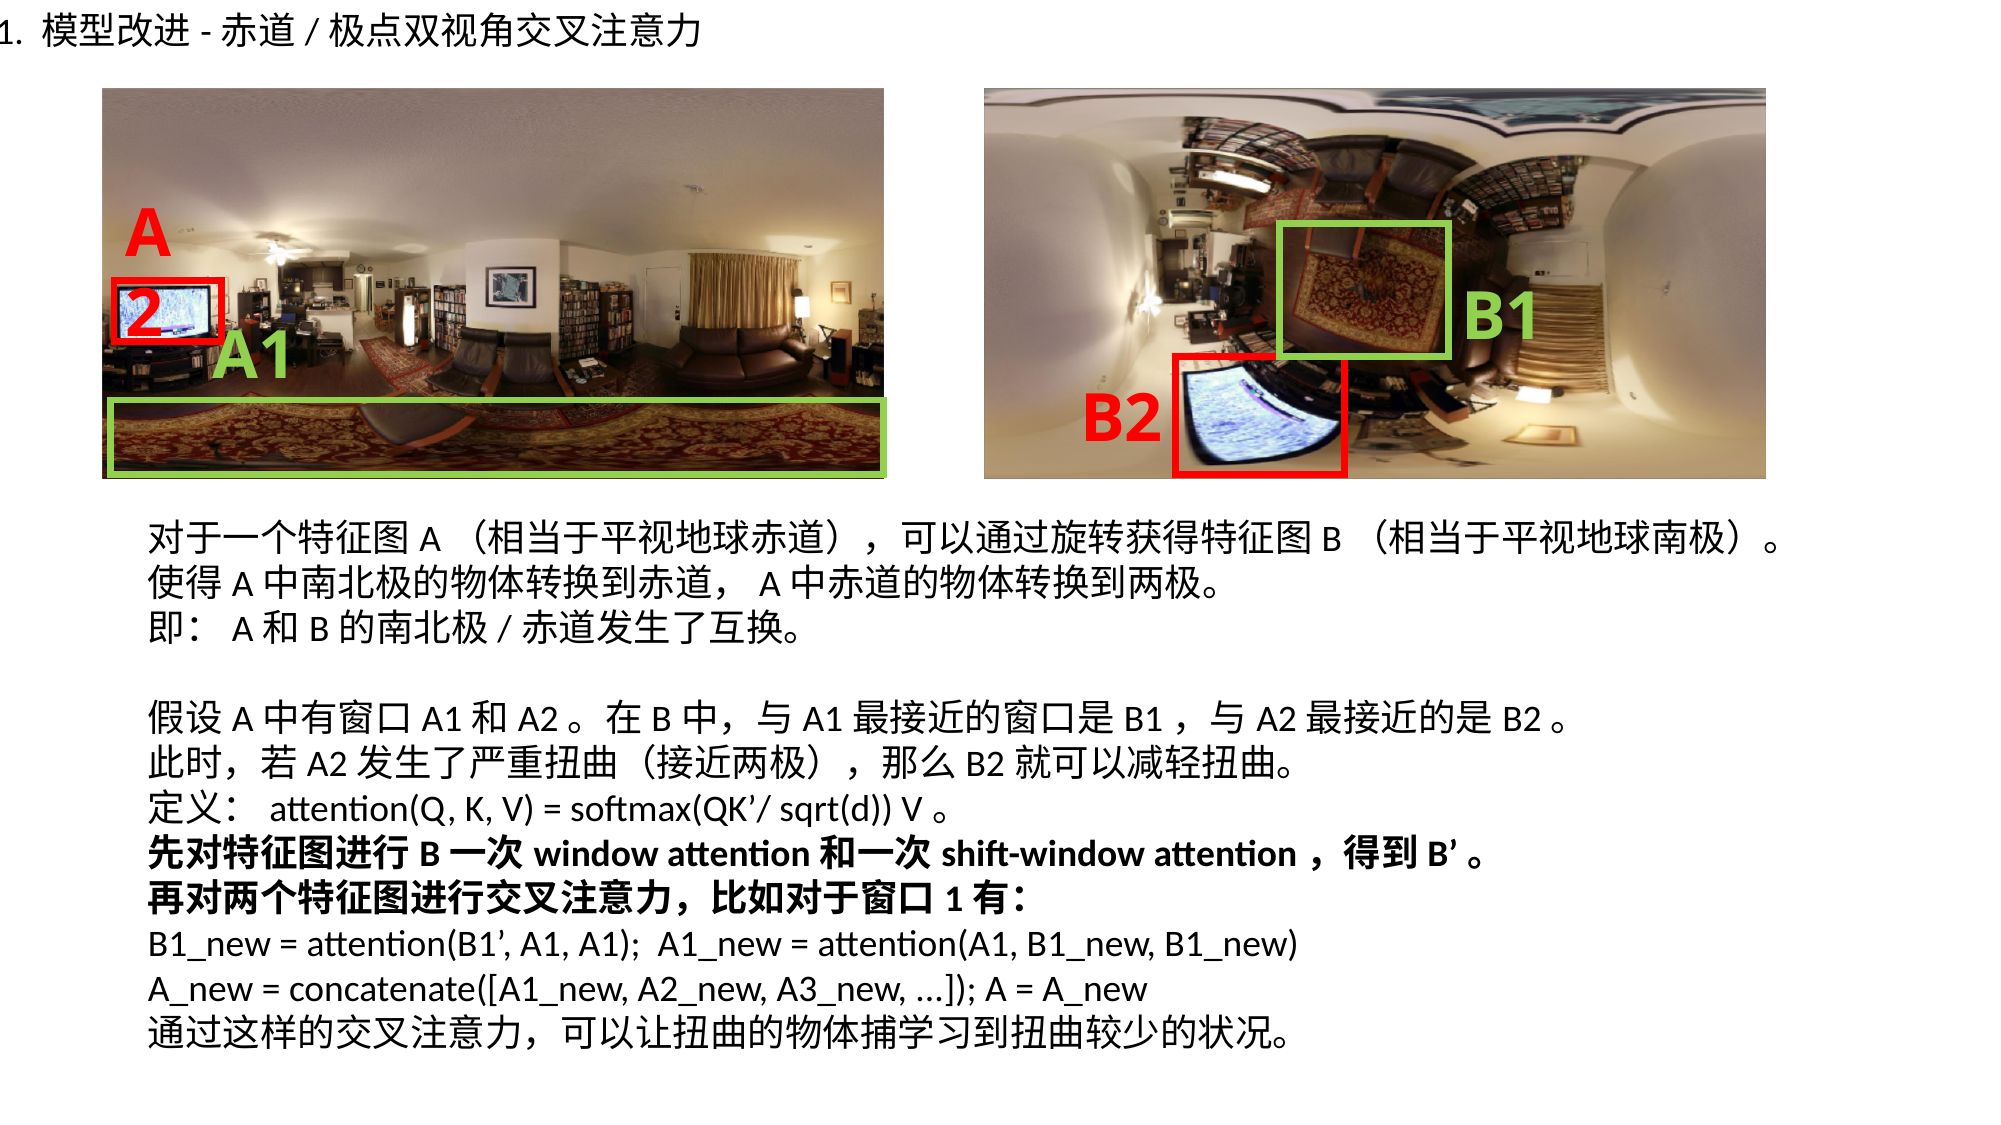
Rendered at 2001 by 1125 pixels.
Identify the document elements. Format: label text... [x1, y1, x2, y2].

text_box 1. 模型改进-赤道/极点双视角交叉注意力 [0, 0, 718, 60]
picture [102, 88, 884, 479]
picture [984, 88, 1766, 479]
text_box 对于一个特征图A（相当于平视地球赤道），可以通过旋转获得特征图B（相当于平视地球南极）。 使得A中南北极的物体转换到赤道，A中赤道的物体转换到两极。 即：A和B的南北极/赤道发生了互换。 假设A中有窗口A1和A2。在B中，与A1最接近的窗口是B1，与A2最接近的是B2。 此时，若A2发生了严重扭曲（接近两极），那么B2就可以减轻扭曲。 定义：attention(Q, K, V) = softmax(QK’/ sqrt(d)) V。 先对特征图进行B一次window attention和一次shift-window attention，得到B’。 再对两个特征图进行交叉注意力，比如对于窗口1有： B1_new = attention(B1’, A1, A1); A1_new = attention(A1, B1_new, B1_new) A_new = concatenate([A1_new, A2_new, A3_new, ...]); A = A_new 通过这样的交叉注意力，可以让扭曲的物体捕学习到扭曲较少的状况。 [133, 506, 1789, 1062]
